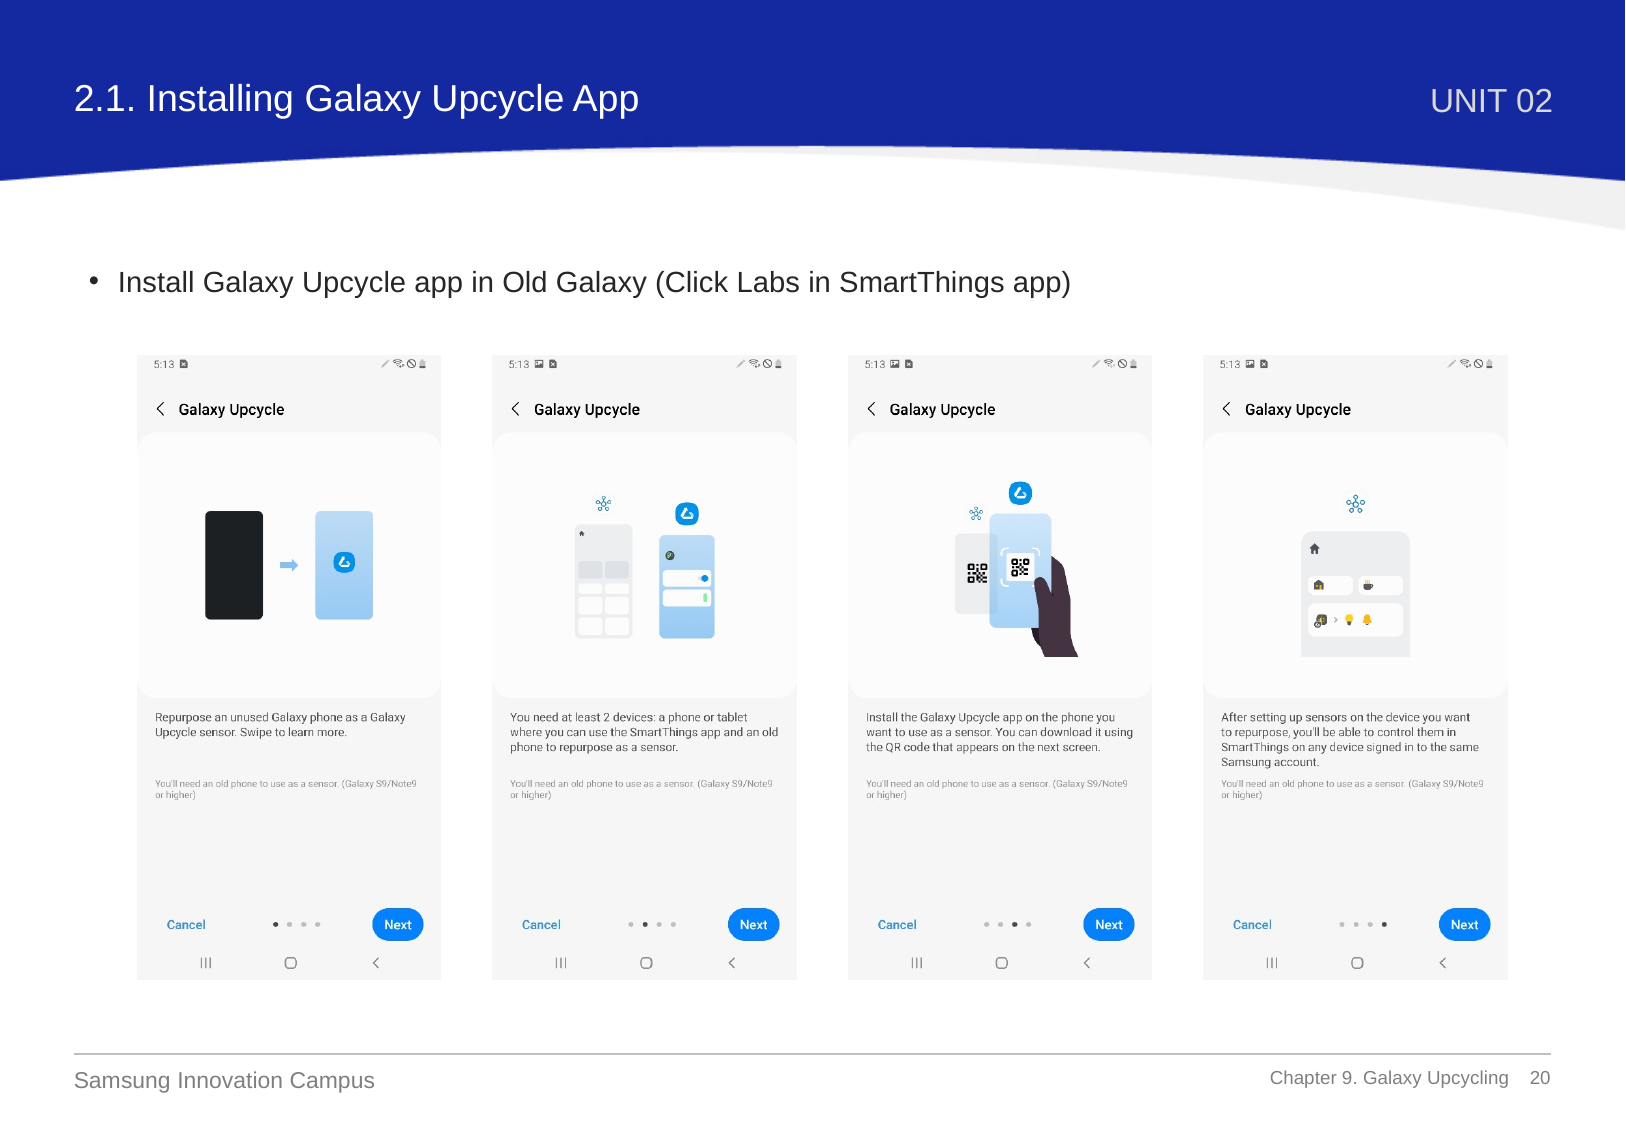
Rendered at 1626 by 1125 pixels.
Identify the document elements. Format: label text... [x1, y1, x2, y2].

list UNIT 02 [1423, 79, 1554, 120]
picture [0, 0, 1625, 1125]
list 2.1. Installing Galaxy Upcycle App [73, 73, 1308, 119]
list Install Galaxy Upcycle app in Old Galaxy (Click Labs in SmartThings app) [88, 249, 1530, 356]
